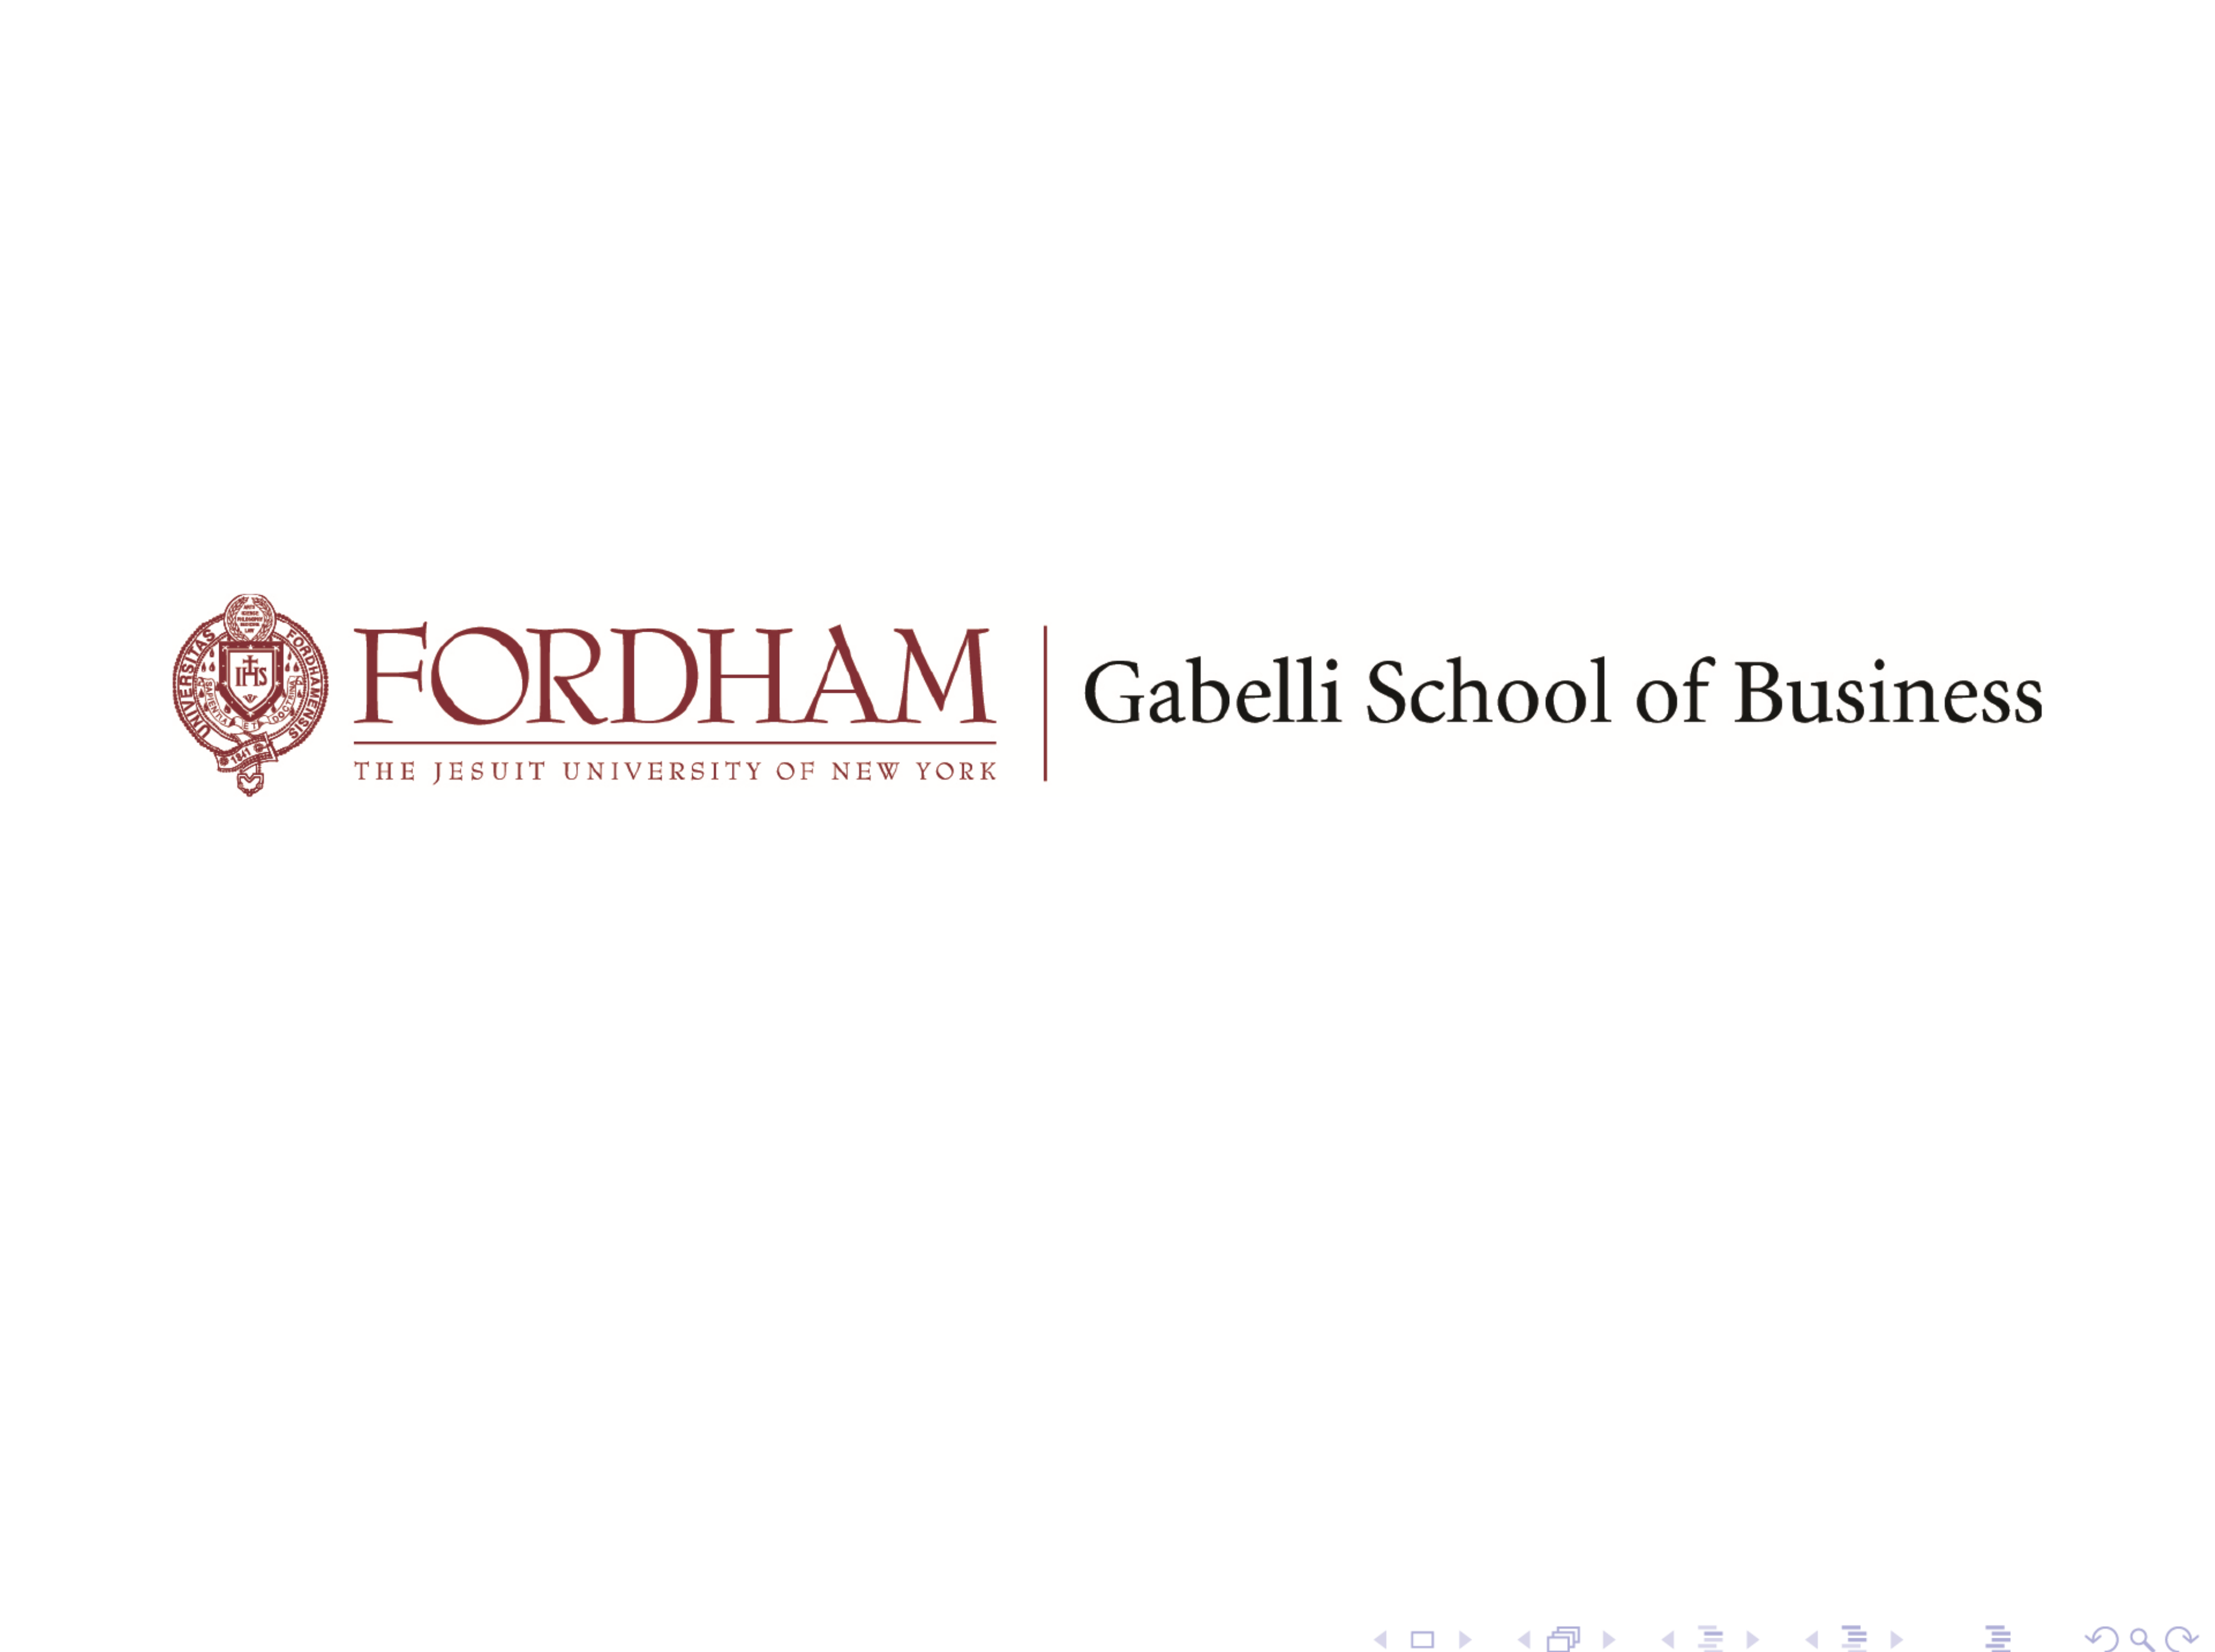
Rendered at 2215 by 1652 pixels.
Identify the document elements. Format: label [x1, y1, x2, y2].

list [0, 0, 2215, 1652]
